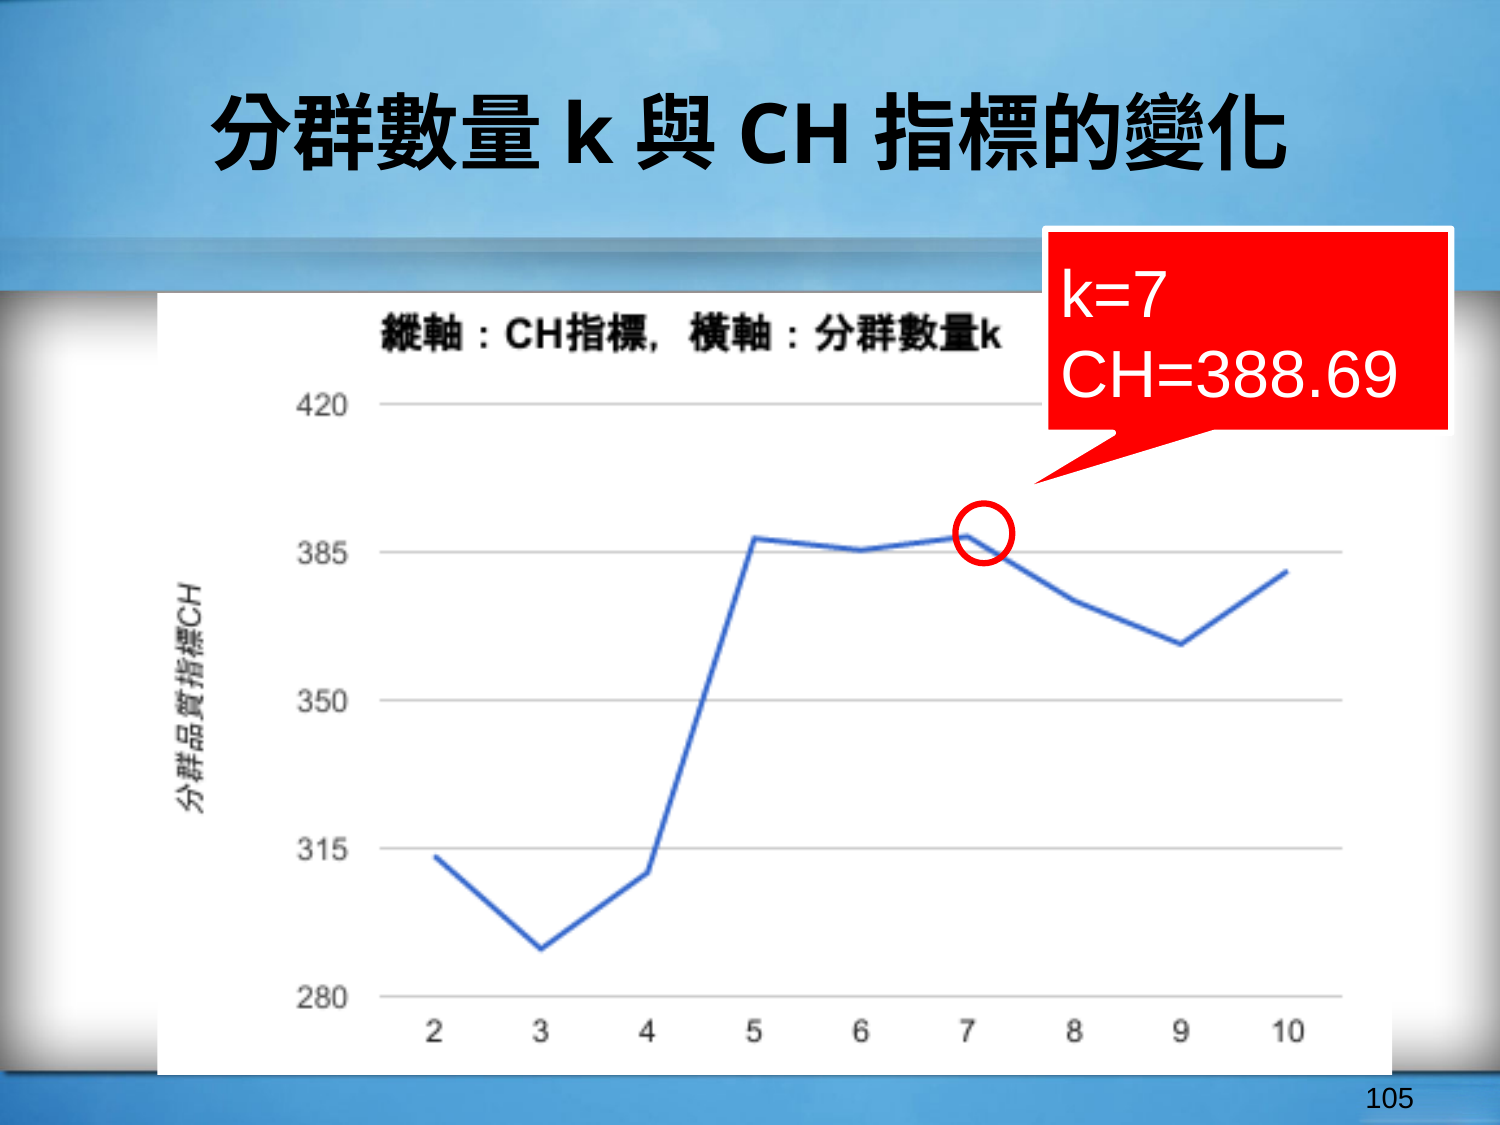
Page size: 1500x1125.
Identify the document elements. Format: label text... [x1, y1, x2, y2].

title 分群數量k與CH指標的變化 [78, 27, 1422, 232]
slide_number ‹#› [1350, 1074, 1488, 1118]
picture [0, 0, 1500, 1125]
text_box k=7 CH=388.69 [1045, 228, 1452, 433]
